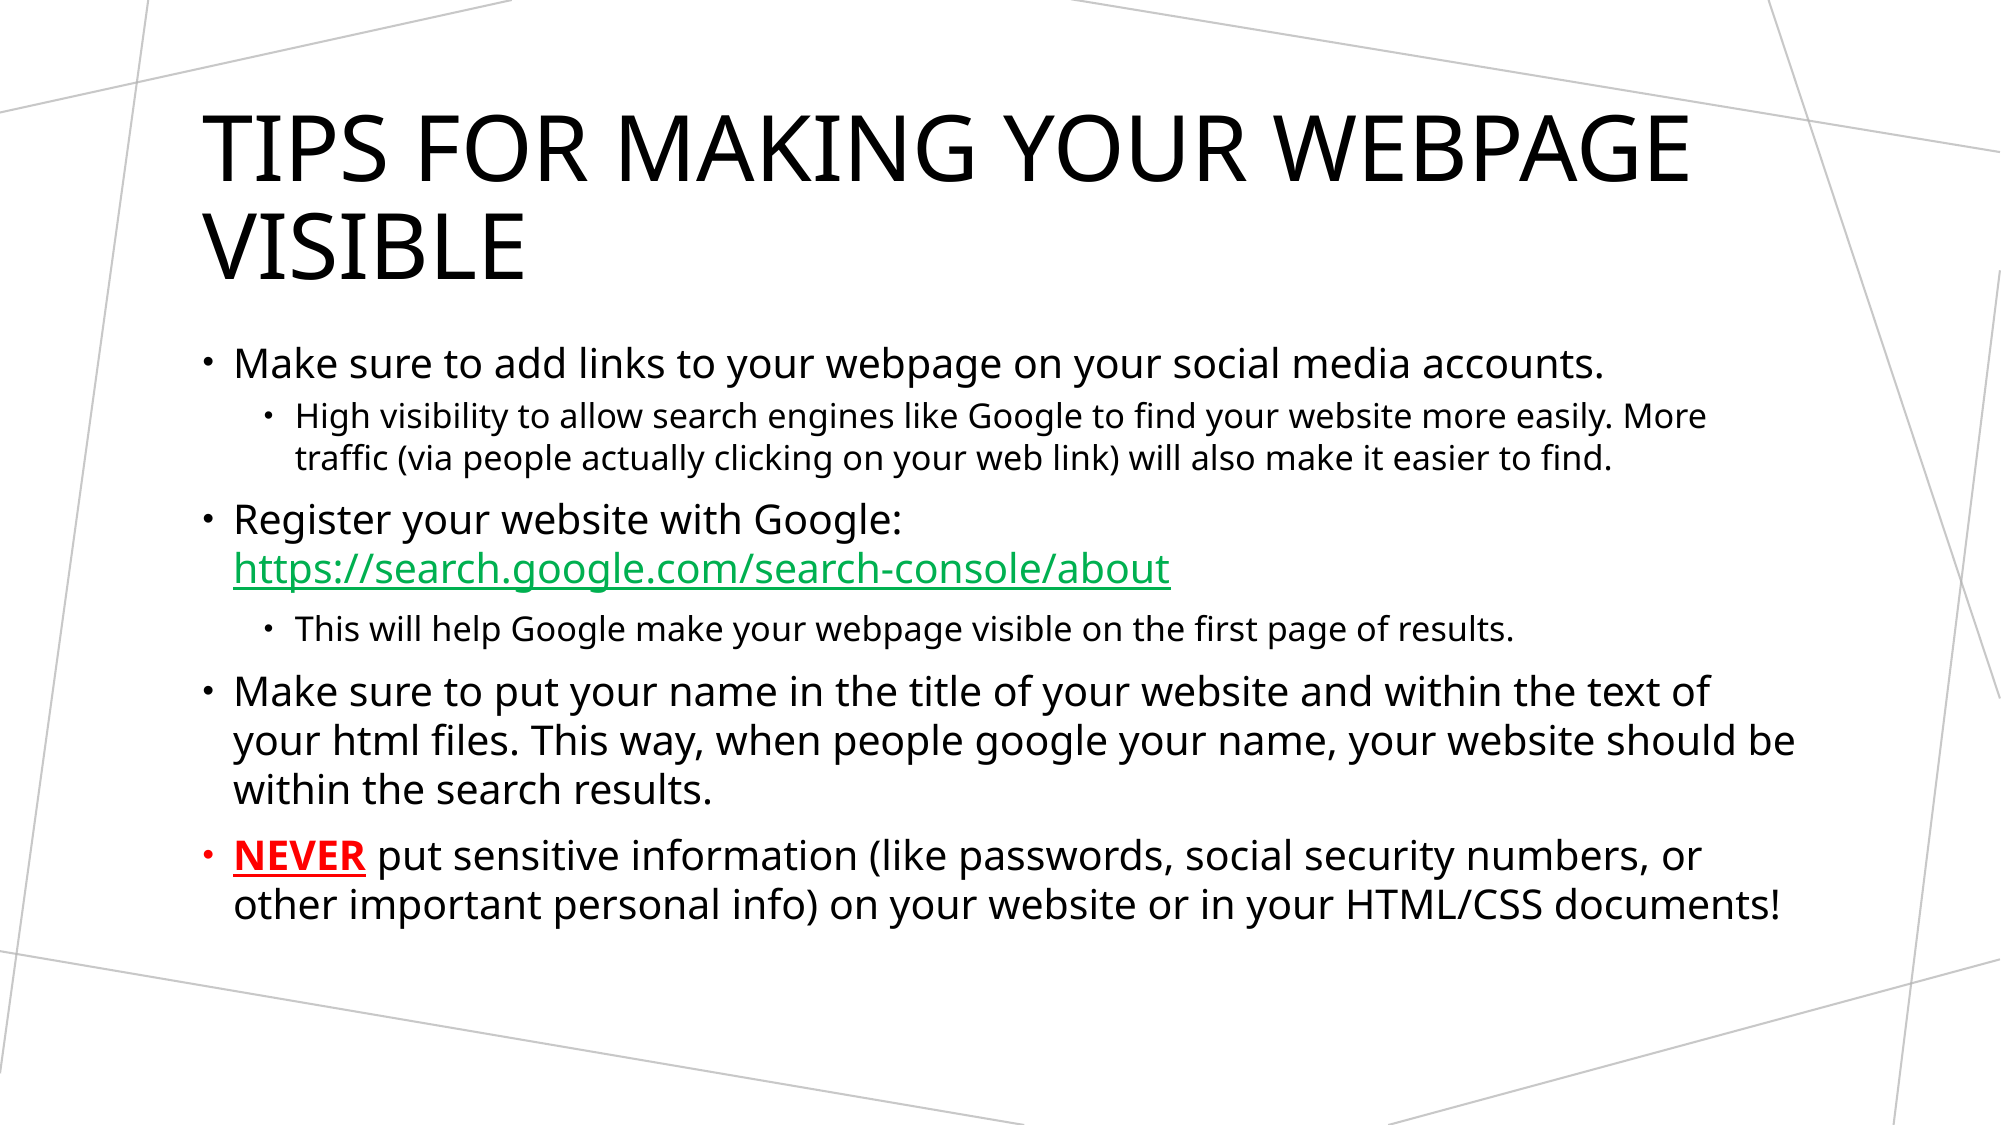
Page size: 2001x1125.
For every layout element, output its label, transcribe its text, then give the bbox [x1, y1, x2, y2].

list Make sure to add links to your webpage on your social media accounts. High visibility to allow search engines like Google to find your website more easily. More traffic (via people actually clicking on your web link) will also make it easier to find. Register your website with Google: https://search.google.com/search-console/about This will help Google make your webpage visible on the first page of results. Make sure to put your name in the title of your website and within the text of your html files. This way, when people google your name, your website should be within the search results. NEVER put sensitive information (like passwords, social security numbers, or other important personal info) on your website or in your HTML/CSS documents! [187, 329, 1813, 990]
title Tips for making your webpage visible [187, 87, 1813, 315]
